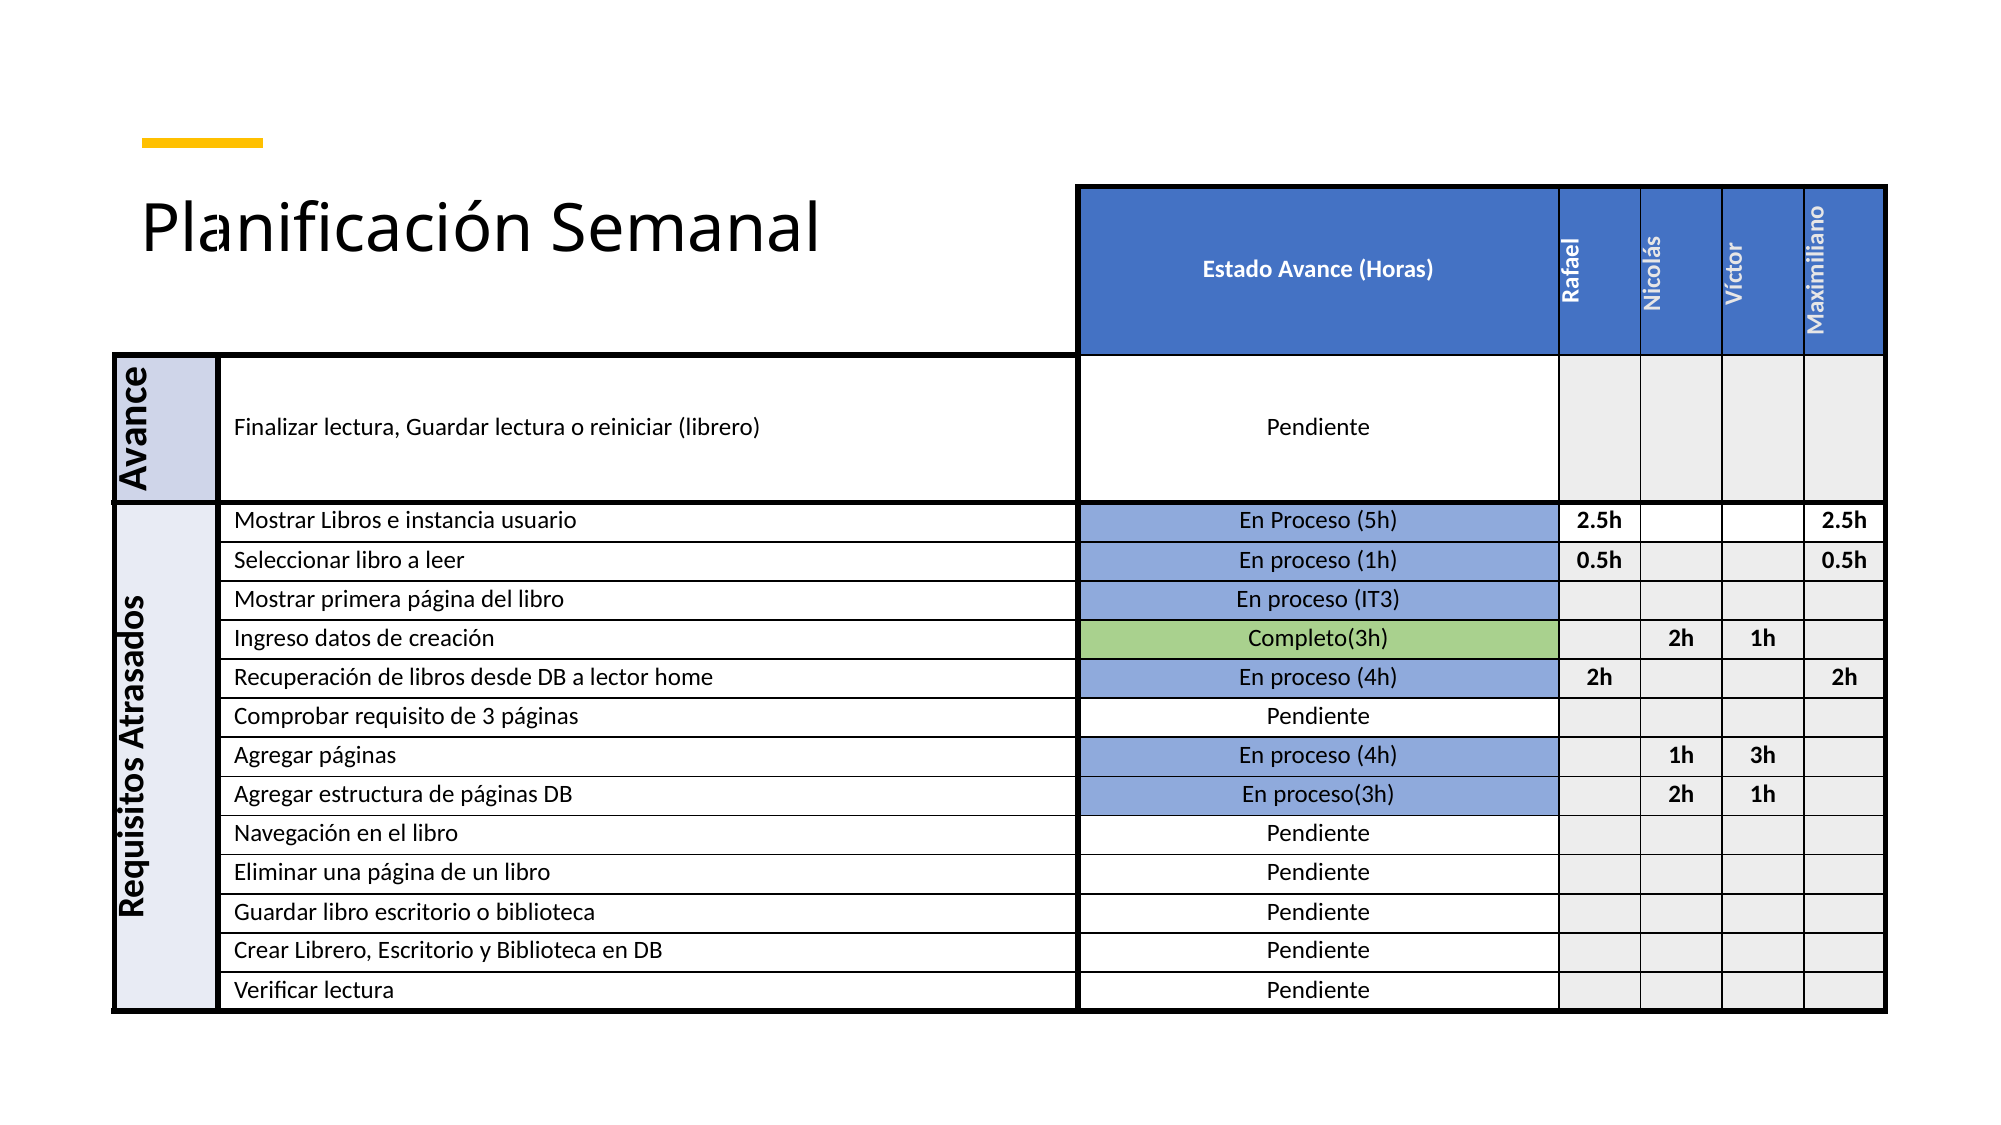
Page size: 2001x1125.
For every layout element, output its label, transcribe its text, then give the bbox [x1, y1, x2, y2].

table_cell [1723, 356, 1803, 500]
table_cell [1560, 621, 1640, 658]
table_cell [1805, 816, 1883, 854]
table_cell Seleccionar libro a leer [221, 543, 1075, 580]
table_cell [1723, 895, 1803, 932]
table_cell [1641, 934, 1721, 971]
table_cell [1805, 973, 1883, 1008]
table_cell [1723, 582, 1803, 619]
table_cell [1805, 855, 1883, 893]
table_cell 2h [1805, 660, 1883, 697]
table_cell [1641, 699, 1721, 736]
table_cell Agregar páginas [221, 738, 1075, 776]
table_cell Pendiente [1081, 356, 1558, 500]
table_cell Pendiente [1081, 934, 1558, 971]
table_cell [1641, 582, 1721, 619]
table_cell [1723, 934, 1803, 971]
table_cell 2h [1560, 660, 1640, 697]
table_cell Finalizar lectura, Guardar lectura o reiniciar (librero) [221, 358, 1075, 500]
table_cell [1805, 699, 1883, 736]
table_cell 3h [1723, 738, 1803, 776]
table_cell [1805, 777, 1883, 815]
table_cell Pendiente [1081, 855, 1558, 893]
table_cell [1641, 855, 1721, 893]
table_cell [1723, 855, 1803, 893]
table_cell [1641, 505, 1721, 541]
table_cell 1h [1723, 621, 1803, 658]
table_cell Guardar libro escritorio o biblioteca [221, 895, 1075, 932]
table_cell [1723, 973, 1803, 1008]
table_cell En proceso (1h) [1081, 543, 1558, 580]
table_cell Recuperación de libros desde DB a lector home [221, 660, 1075, 697]
table_cell [1641, 816, 1721, 854]
table_cell Avance [117, 358, 215, 500]
table_cell Pendiente [1081, 816, 1558, 854]
table_cell Mostrar primera página del libro [221, 582, 1075, 619]
table_cell Pendiente [1081, 973, 1558, 1008]
table_cell Eliminar una página de un libro [221, 855, 1075, 893]
table_cell 2h [1641, 621, 1721, 658]
table_cell Pendiente [1081, 699, 1558, 736]
table_cell [1560, 356, 1640, 500]
table_header [219, 188, 1075, 352]
table_cell [1560, 855, 1640, 893]
table_cell [1805, 356, 1883, 500]
table_cell 2.5h [1560, 505, 1640, 541]
table_cell [1560, 973, 1640, 1008]
table_cell [1560, 699, 1640, 736]
table_cell [1723, 505, 1803, 541]
table_cell [1805, 895, 1883, 932]
table_cell Agregar estructura de páginas DB [221, 777, 1075, 815]
table_header Víctor [1723, 189, 1803, 354]
table_cell En proceso (4h) [1081, 738, 1558, 776]
table_cell 1h [1641, 738, 1721, 776]
table_header Nicolás [1641, 189, 1721, 354]
table_cell [1641, 356, 1721, 500]
table_cell 0.5h [1805, 543, 1883, 580]
table_cell 1h [1723, 777, 1803, 815]
table_cell 2h [1641, 777, 1721, 815]
table_cell 0.5h [1560, 543, 1640, 580]
table_cell [1723, 816, 1803, 854]
table_cell Mostrar Libros e instancia usuario [221, 505, 1075, 541]
table_cell [1641, 543, 1721, 580]
table_cell Pendiente [1081, 895, 1558, 932]
table_cell Navegación en el libro [221, 816, 1075, 854]
table_header Maximiliano [1805, 189, 1883, 354]
table_cell En Proceso (5h) [1081, 505, 1558, 541]
table_header Estado Avance (Horas) [1081, 189, 1558, 354]
table_cell En proceso (4h) [1081, 660, 1558, 697]
table_cell [1805, 738, 1883, 776]
table_cell [1560, 777, 1640, 815]
table_cell [1641, 660, 1721, 697]
table_cell [1641, 973, 1721, 1008]
table_cell [1805, 934, 1883, 971]
table_cell Ingreso datos de creación [221, 621, 1075, 658]
table_cell Completo(3h) [1081, 621, 1558, 658]
table_cell [1560, 582, 1640, 619]
table_cell Requisitos Atrasados [117, 505, 215, 1008]
table_cell En proceso (IT3) [1081, 582, 1558, 619]
table_header [115, 188, 217, 352]
table_cell [1723, 699, 1803, 736]
table_header Rafael [1560, 189, 1640, 354]
table_cell [1805, 621, 1883, 658]
table_cell [1560, 816, 1640, 854]
table_cell [1560, 738, 1640, 776]
table_cell 2.5h [1805, 505, 1883, 541]
table_cell Verificar lectura [221, 973, 1075, 1008]
table_cell [1641, 895, 1721, 932]
table_cell [1560, 934, 1640, 971]
table_cell [1805, 582, 1883, 619]
table_cell En proceso(3h) [1081, 777, 1558, 815]
table_cell Crear Librero, Escritorio y Biblioteca en DB [221, 934, 1075, 971]
table_cell [1723, 543, 1803, 580]
table_cell [1723, 660, 1803, 697]
table_cell Comprobar requisito de 3 páginas [221, 699, 1075, 736]
table_cell [1560, 895, 1640, 932]
